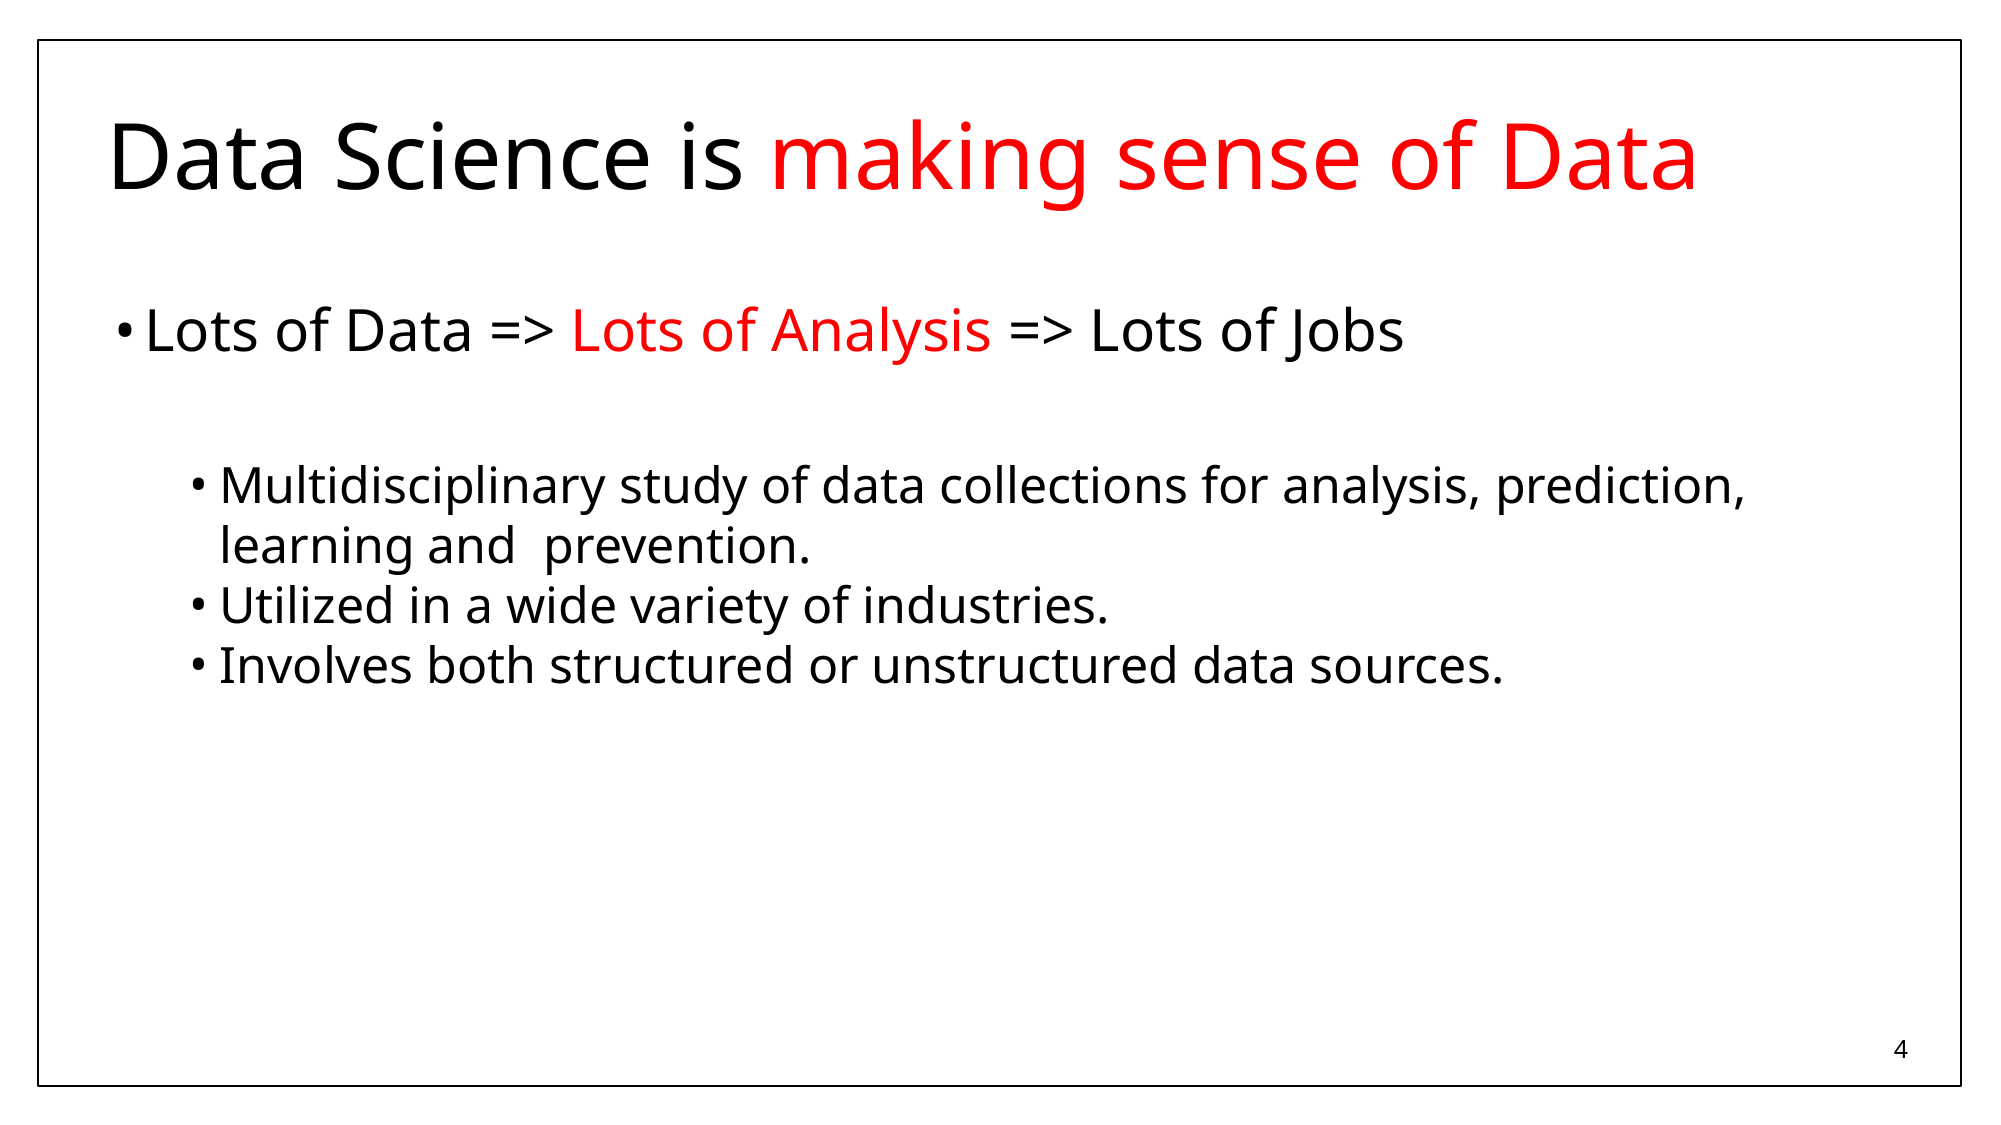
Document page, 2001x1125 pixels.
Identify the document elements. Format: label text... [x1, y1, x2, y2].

title Data Science is making sense of Data [91, 48, 1924, 271]
list Lots of Data => Lots of Analysis => Lots of Jobs Multidisciplinary study of data collections for analysis, prediction, learning and prevention. Utilized in a wide variety of industries. Involves both structured or unstructured data sources. [91, 286, 1924, 997]
slide_number 4 [1643, 1020, 1924, 1081]
